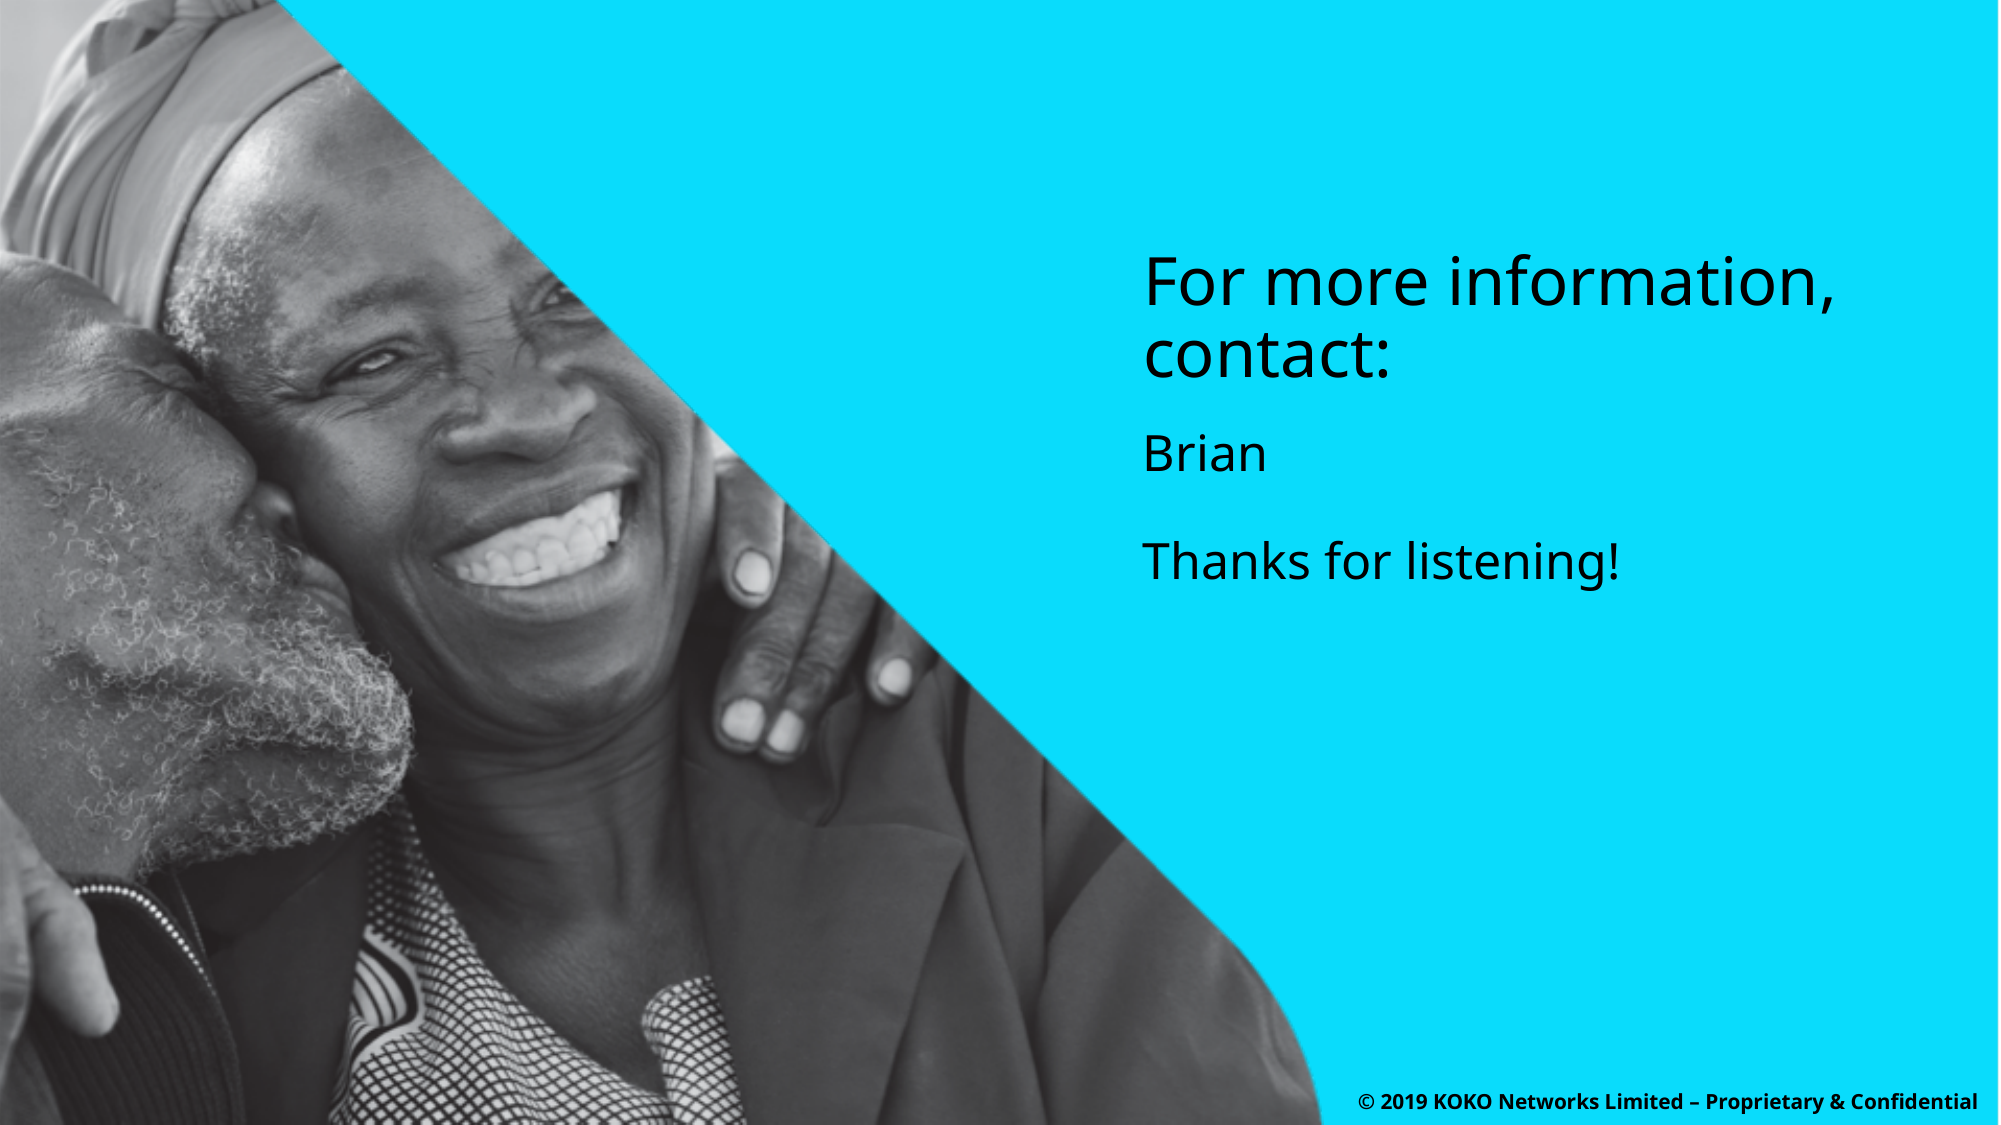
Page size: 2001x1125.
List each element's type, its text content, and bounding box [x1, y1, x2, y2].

picture [0, 0, 2000, 1125]
subtitle Brian Thanks for listening! [1128, 470, 1931, 549]
